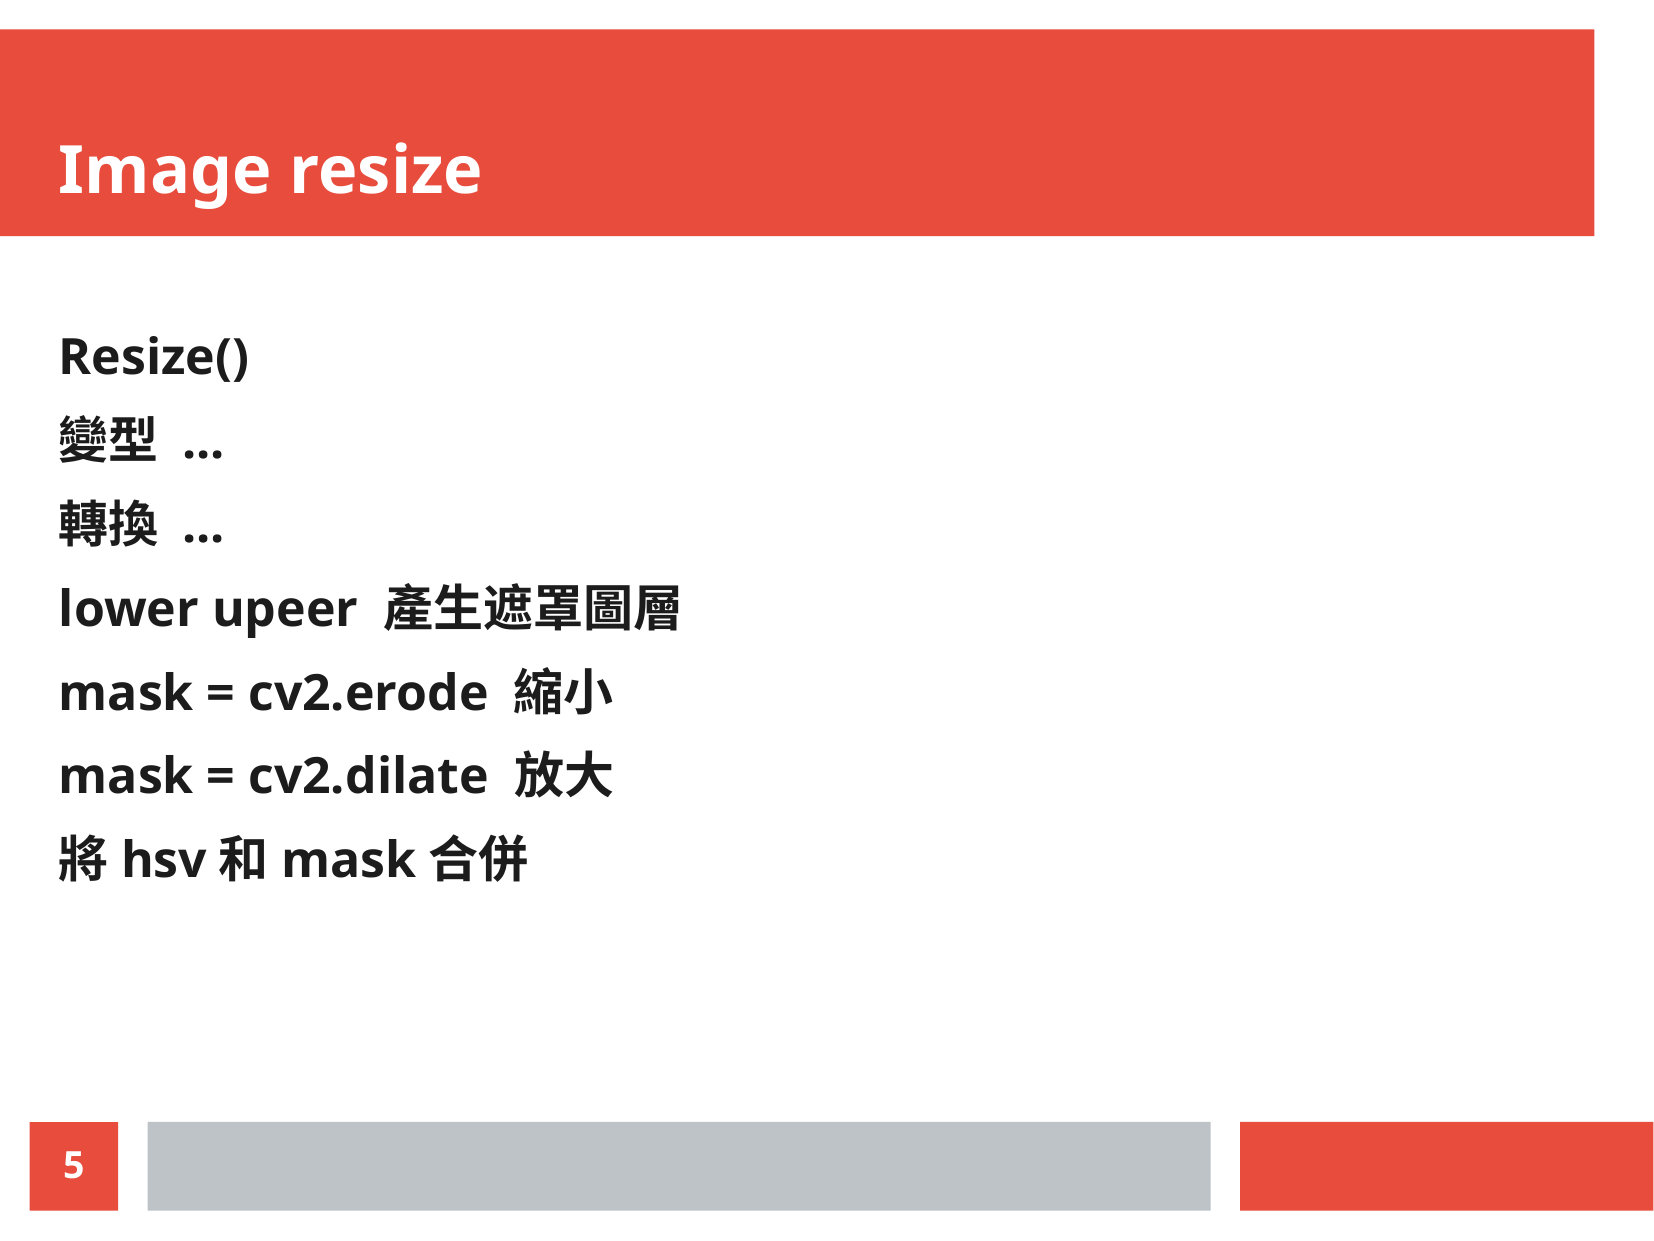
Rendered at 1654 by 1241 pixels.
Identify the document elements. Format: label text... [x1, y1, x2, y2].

list Resize() 變型 ... 轉換 ... lower upeer 產生遮罩圖層 mask = cv2.erode 縮小 mask = cv2.dilate 放大 將hsv和mask合併 [59, 324, 1565, 1093]
title Image resize [59, 59, 1595, 207]
slide_number 5 [29, 1122, 119, 1211]
